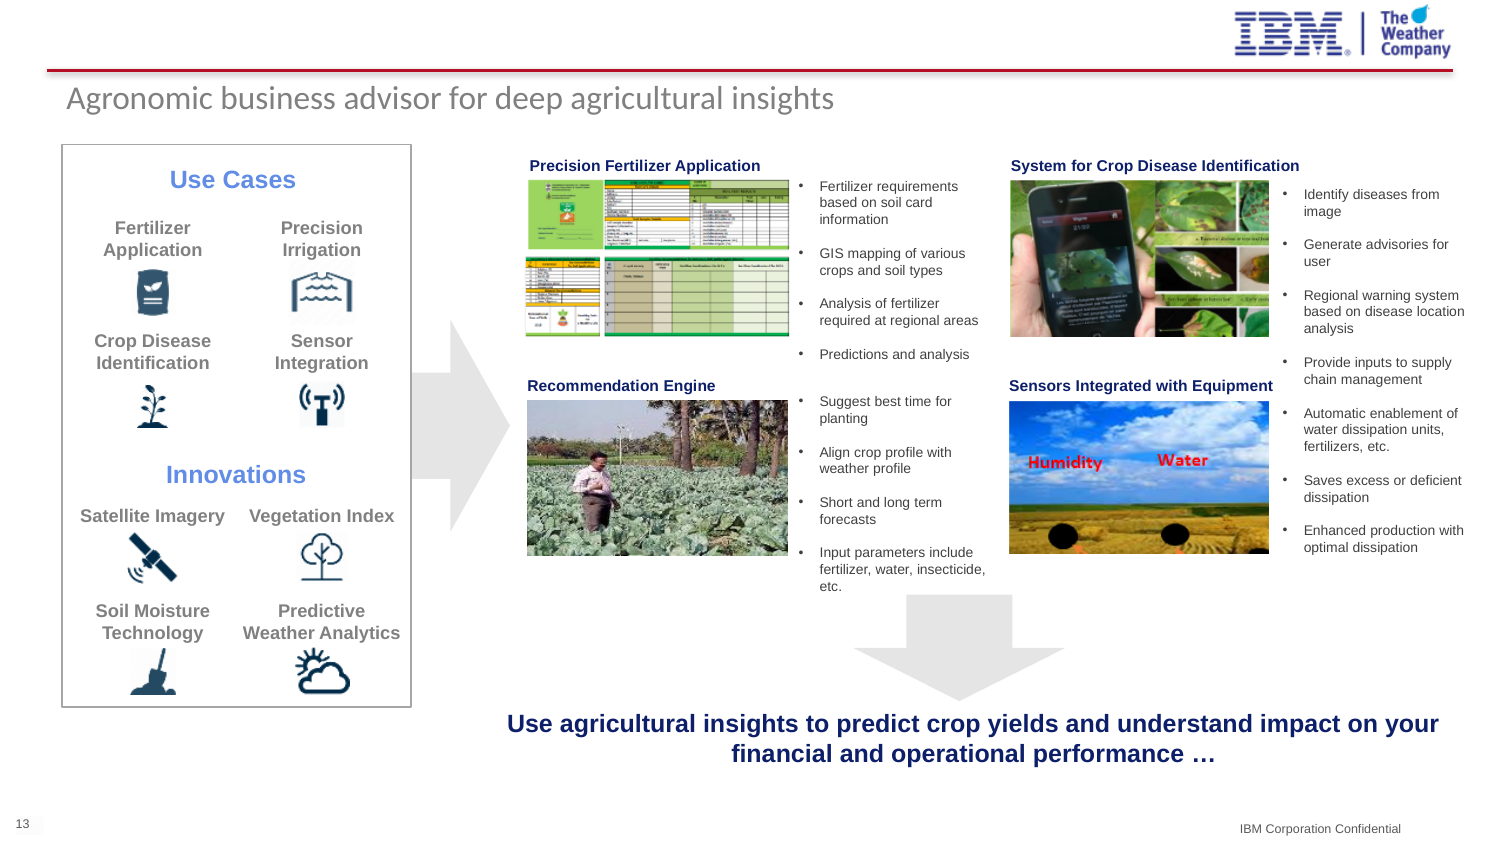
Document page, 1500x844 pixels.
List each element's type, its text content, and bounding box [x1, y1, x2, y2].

picture [129, 648, 177, 695]
text_box Soil Moisture Technology [72, 599, 233, 644]
picture [519, 167, 795, 348]
text_box [411, 319, 510, 532]
picture [1008, 400, 1269, 555]
text_box [853, 594, 1066, 702]
picture [288, 257, 356, 326]
picture [526, 400, 788, 556]
picture [294, 643, 350, 699]
text_box Fertilizer requirements based on soil card information GIS mapping of various crops and soil types Analysis of fertilizer required at regional areas Predictions and analysis [783, 169, 997, 370]
text_box Sensors Integrated with Equipment [1009, 375, 1267, 395]
text_box System for Crop Disease Identification [1010, 155, 1301, 175]
text_box Vegetation Index [241, 504, 403, 527]
picture [131, 385, 175, 428]
text_box Use agricultural insights to predict crop yields and understand impact on your financial and operational performance … [480, 707, 1469, 768]
picture [298, 381, 346, 428]
text_box Use Cases [55, 158, 411, 200]
picture [129, 269, 177, 316]
text_box Automatic enablement of water dissipation units, fertilizers, etc. Saves excess or deficient dissipation Enhanced production with optimal dissipation [1267, 396, 1486, 580]
text_box Sensor Integration [241, 329, 403, 374]
text_box Suggest best time for planting Align crop profile with weather profile Short and long term forecasts Input parameters include fertilizer, water, insecticide, etc. [783, 385, 1009, 602]
picture [126, 531, 180, 584]
text_box [61, 200, 411, 452]
text_box Satellite Imagery [72, 504, 233, 527]
picture [1010, 177, 1269, 337]
text_box Innovations [61, 452, 411, 494]
title Agronomic business advisor for deep agricultural insights [51, 73, 1402, 132]
text_box Precision Fertilizer Application [529, 155, 761, 165]
text_box Fertilizer Application [72, 216, 234, 261]
text_box Recommendation Engine [527, 375, 717, 395]
text_box Precision Irrigation [241, 216, 403, 261]
text_box Crop Disease Identification [72, 329, 234, 374]
picture [296, 531, 348, 583]
text_box Predictive Weather Analytics [241, 599, 403, 644]
picture [1232, 3, 1454, 60]
text_box Identify diseases from image Generate advisories for user Regional warning system based on disease location analysis Provide inputs to supply chain management [1267, 177, 1486, 395]
text_box [61, 144, 411, 158]
text_box [61, 494, 411, 708]
